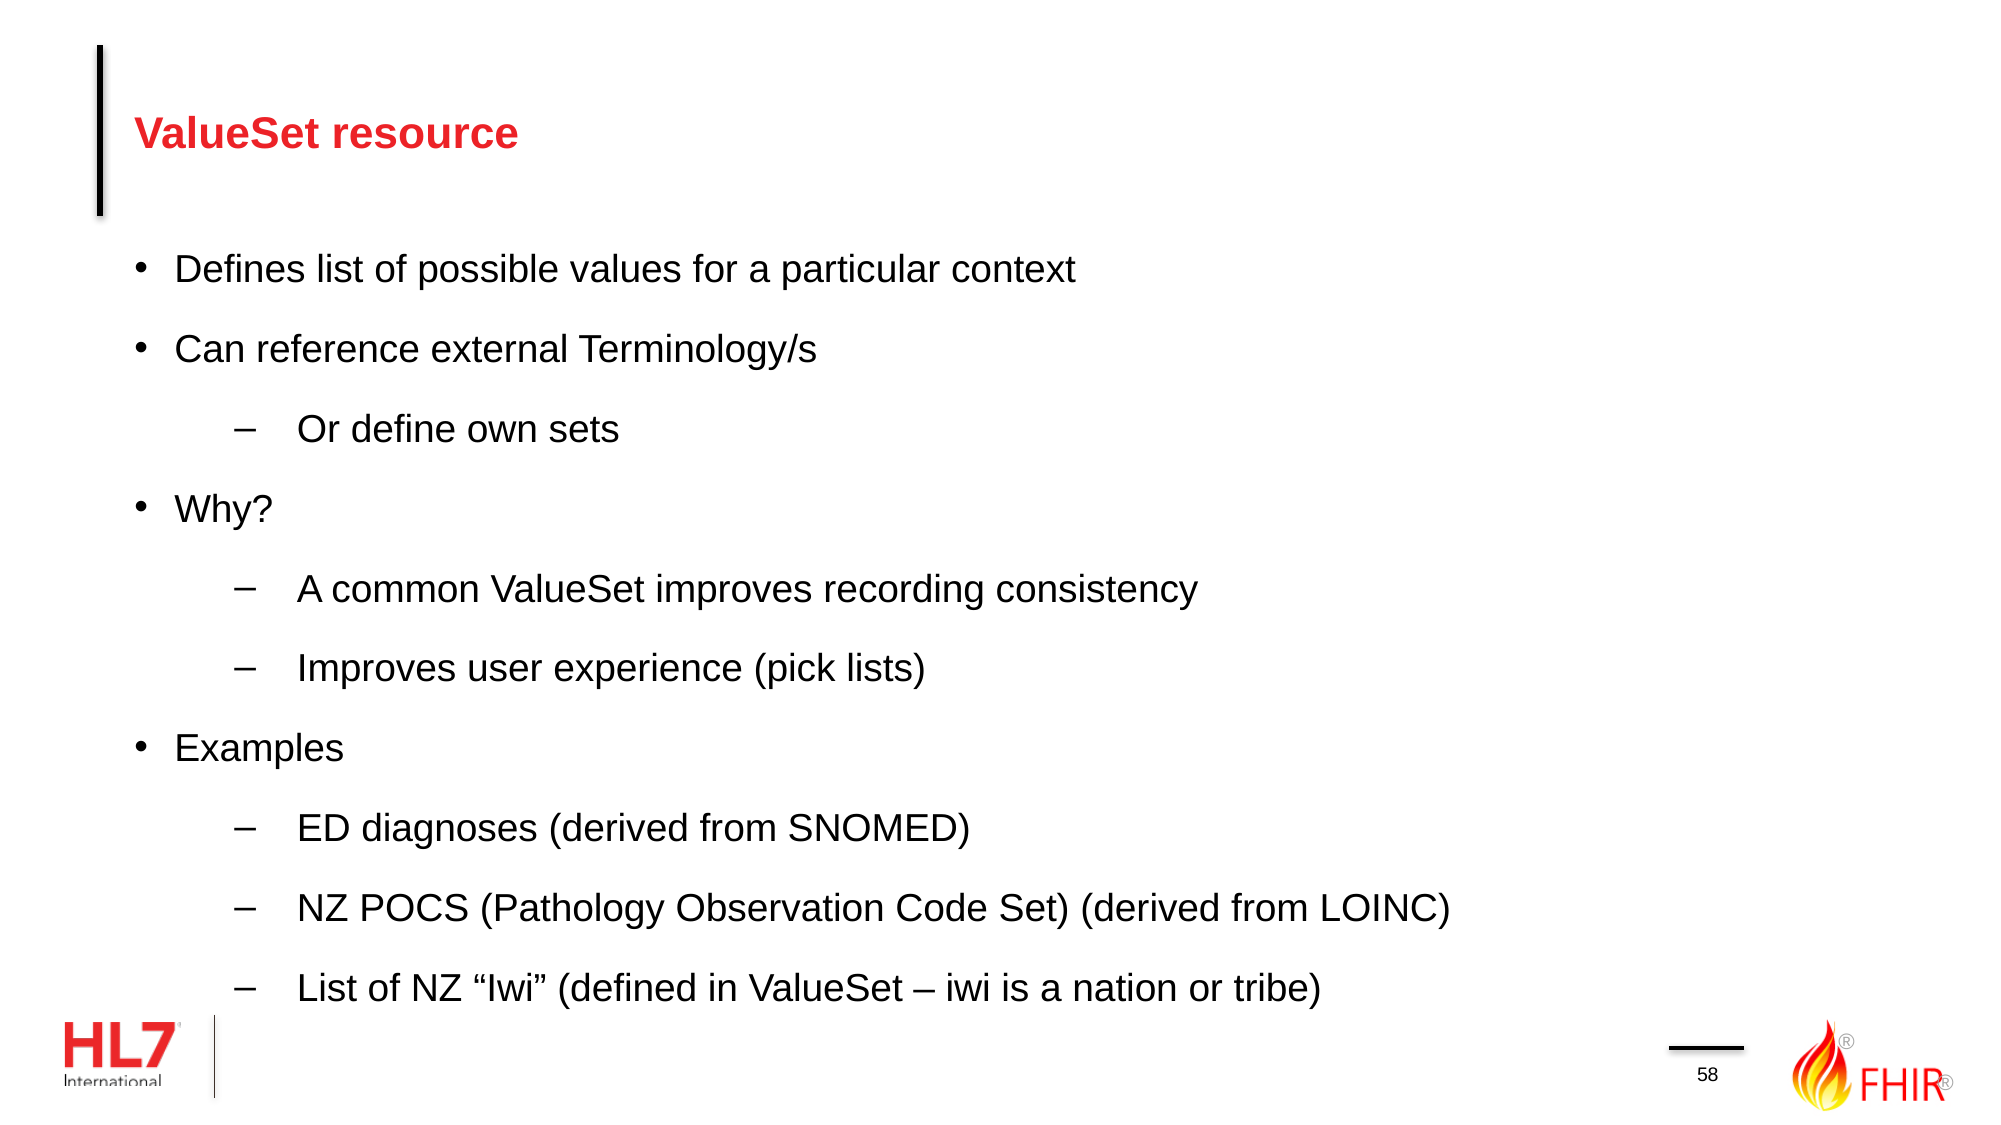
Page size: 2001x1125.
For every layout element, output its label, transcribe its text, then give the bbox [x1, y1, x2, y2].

picture [1785, 1014, 1951, 1116]
list Defines list of possible values for a particular context Can reference external Terminology/s Or define own sets Why? A common ValueSet improves recording consistency Improves user experience (pick lists) Examples ED diagnoses (derived from SNOMED) NZ POCS (Pathology Observation Code Set) (derived from LOINC) List of NZ “Iwi” (defined in ValueSet – iwi is a nation or tribe) [134, 243, 1456, 796]
title ValueSet resource [134, 45, 1935, 217]
slide_number 58 [1678, 1048, 1738, 1086]
